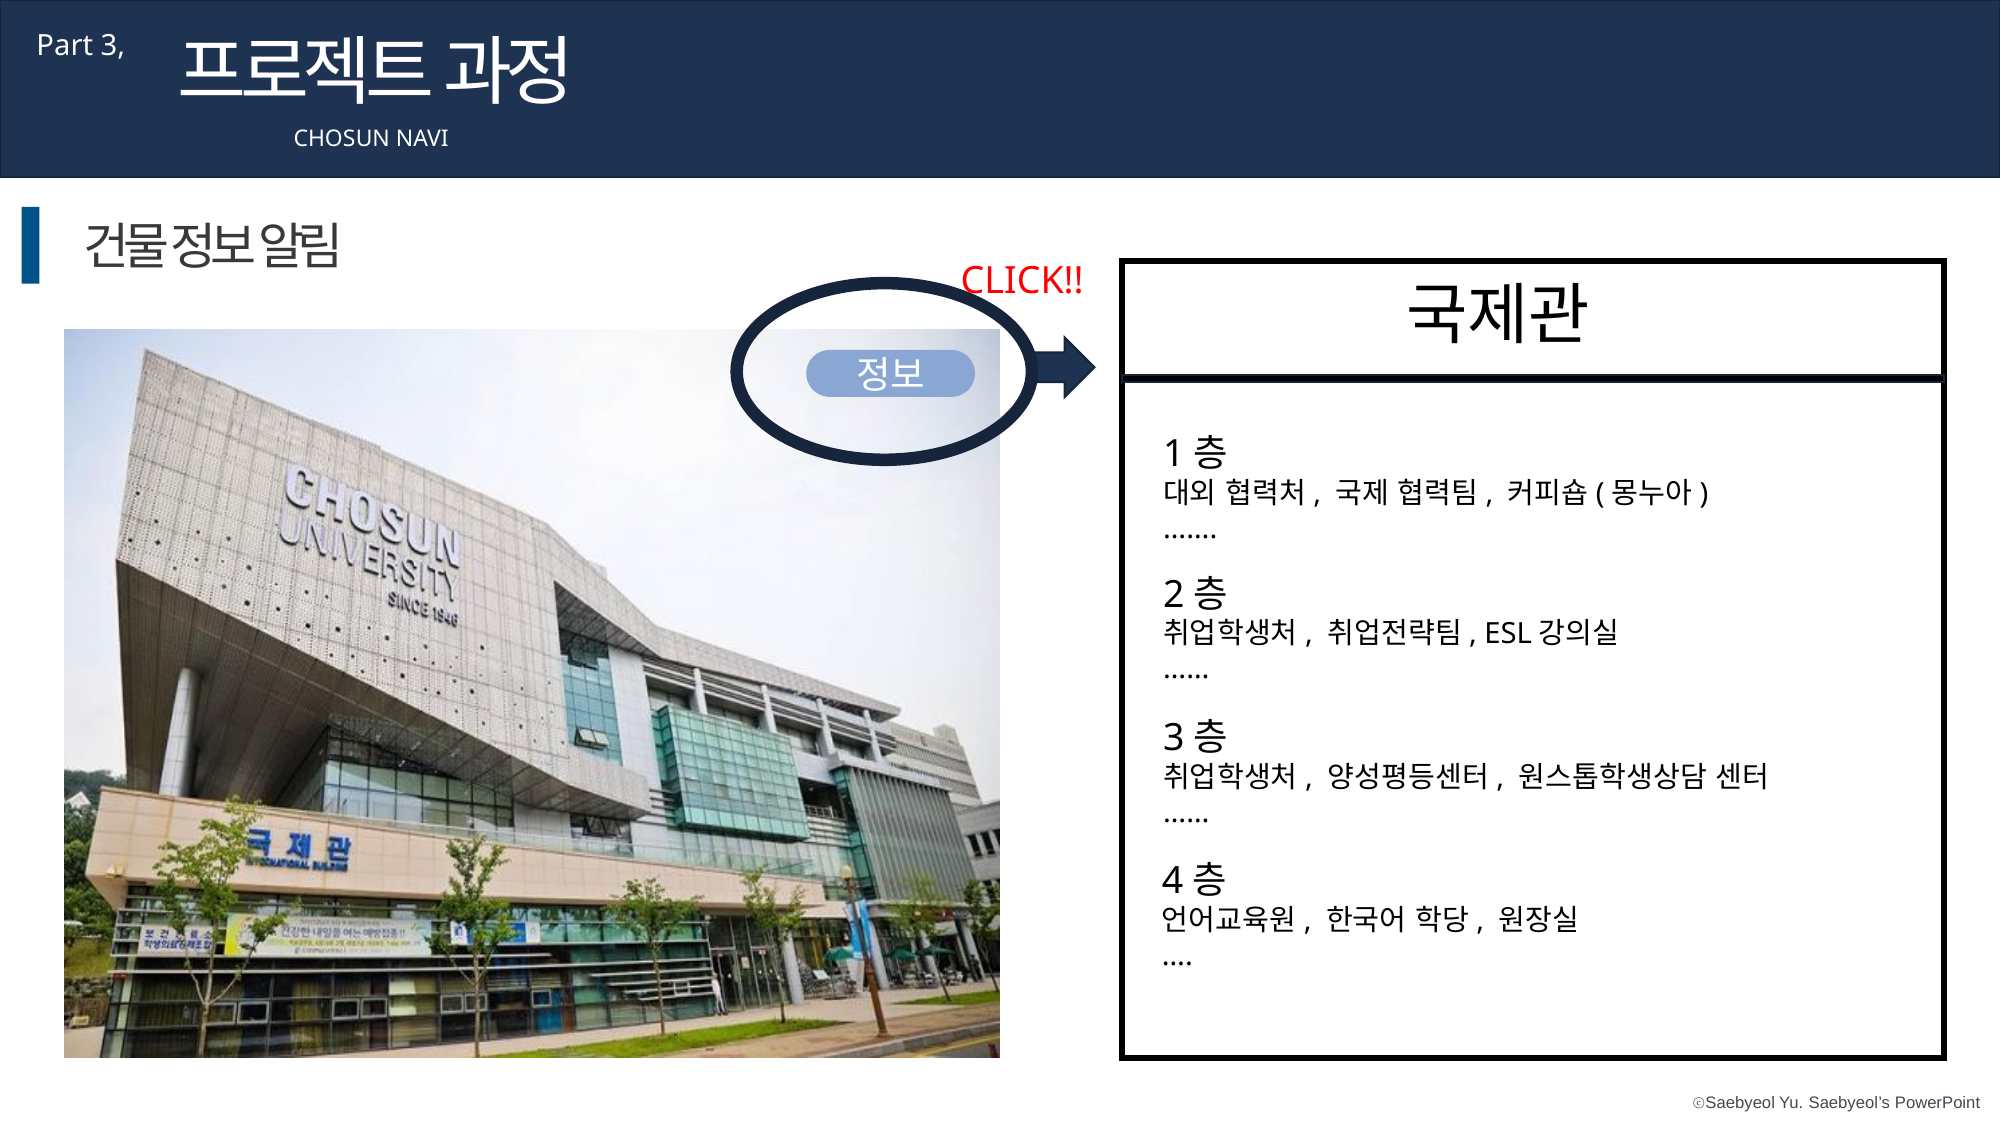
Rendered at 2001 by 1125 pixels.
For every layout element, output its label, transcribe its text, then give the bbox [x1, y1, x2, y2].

text_box [0, 0, 2000, 178]
text_box 4층 언어교육원, 한국어 학당, 원장실 …. [1147, 848, 1919, 979]
text_box 국제관 [1391, 264, 1636, 360]
picture [63, 329, 1000, 1058]
text_box 2층 취업학생처, 취업전략팀, ESL강의실 …… [1148, 562, 1921, 693]
text_box [1121, 374, 1945, 383]
text_box Part 3, [21, 19, 148, 69]
text_box [1121, 383, 1945, 1059]
text_box CHOSUN NAVI [278, 116, 464, 159]
text_box [21, 206, 40, 285]
text_box 건물 정보 알림 [68, 207, 359, 283]
text_box CLICK!! [945, 248, 1149, 309]
text_box [1121, 260, 1945, 374]
text_box [753, 282, 1034, 428]
text_box [1030, 335, 1096, 400]
text_box 1층 대외 협력처, 국제 협력팀, 커피숍(몽누아) ……. [1148, 421, 1921, 552]
text_box 프로젝트 과정 [162, 16, 590, 122]
text_box 3층 취업학생처, 양성평등센터, 원스톱학생상담 센터 …… [1148, 705, 1921, 836]
